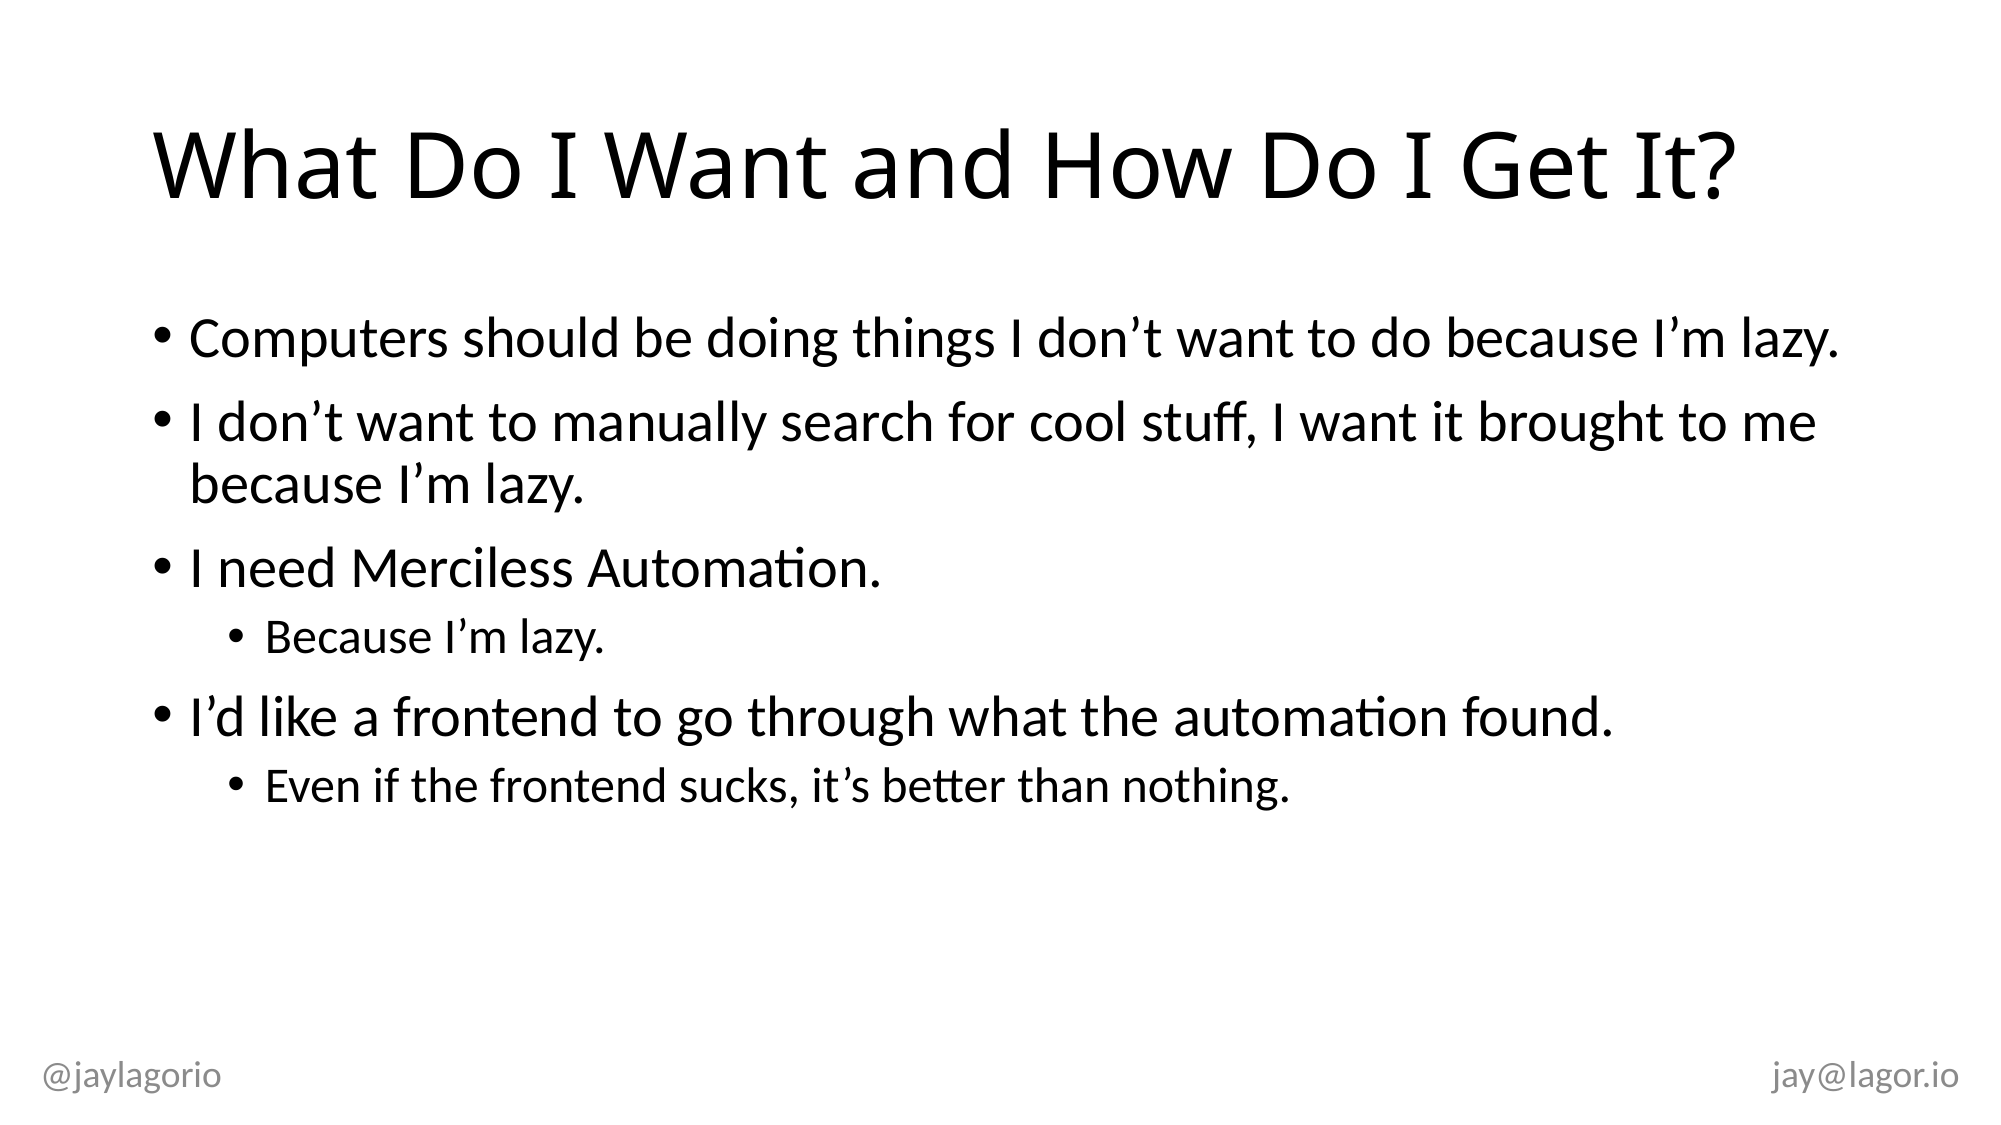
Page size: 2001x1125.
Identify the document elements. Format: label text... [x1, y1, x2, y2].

list Computers should be doing things I don’t want to do because I’m lazy. I don’t want to manually search for cool stuff, I want it brought to me because I’m lazy. I need Merciless Automation. Because I’m lazy. I’d like a frontend to go through what the automation found. Even if the frontend sucks, it’s better than nothing. [137, 299, 1863, 1014]
title What Do I Want and How Do I Get It? [137, 59, 1863, 278]
